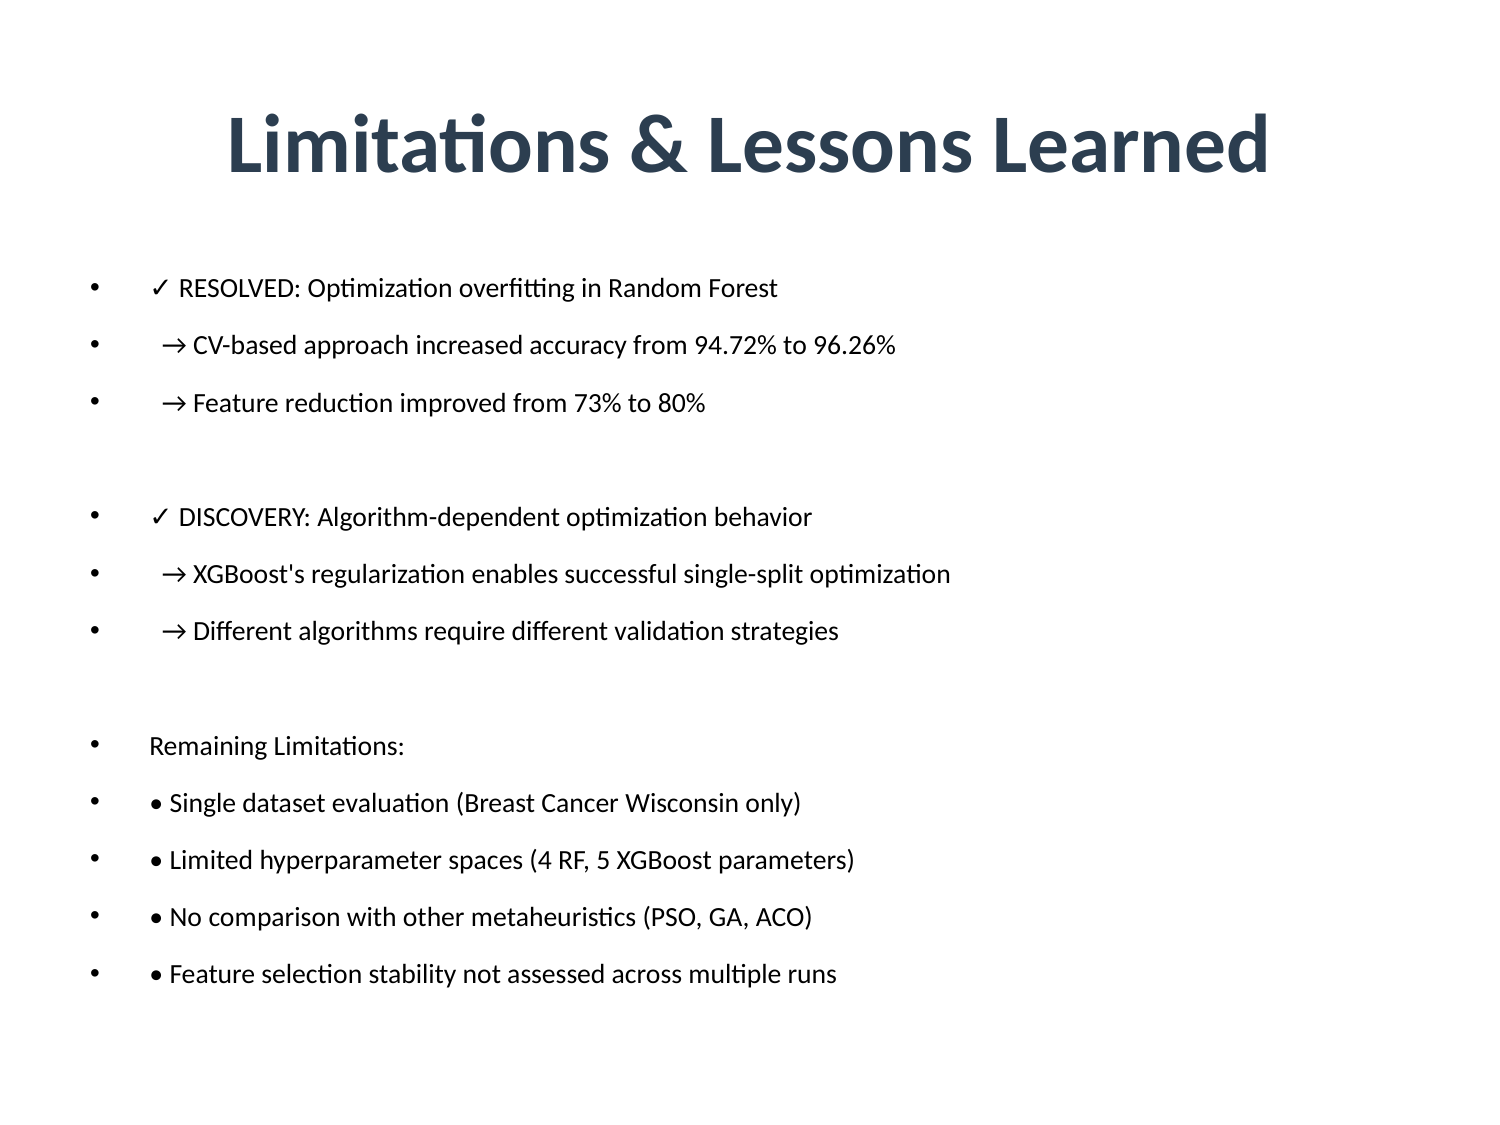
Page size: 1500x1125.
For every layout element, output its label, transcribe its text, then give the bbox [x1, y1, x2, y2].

title Limitations & Lessons Learned [75, 45, 1425, 233]
list ✓ RESOLVED: Optimization overfitting in Random Forest → CV-based approach increased accuracy from 94.72% to 96.26% → Feature reduction improved from 73% to 80% ✓ DISCOVERY: Algorithm-dependent optimization behavior → XGBoost's regularization enables successful single-split optimization → Different algorithms require different validation strategies Remaining Limitations: • Single dataset evaluation (Breast Cancer Wisconsin only) • Limited hyperparameter spaces (4 RF, 5 XGBoost parameters) • No comparison with other metaheuristics (PSO, GA, ACO) • Feature selection stability not assessed across multiple runs [75, 262, 1425, 1005]
